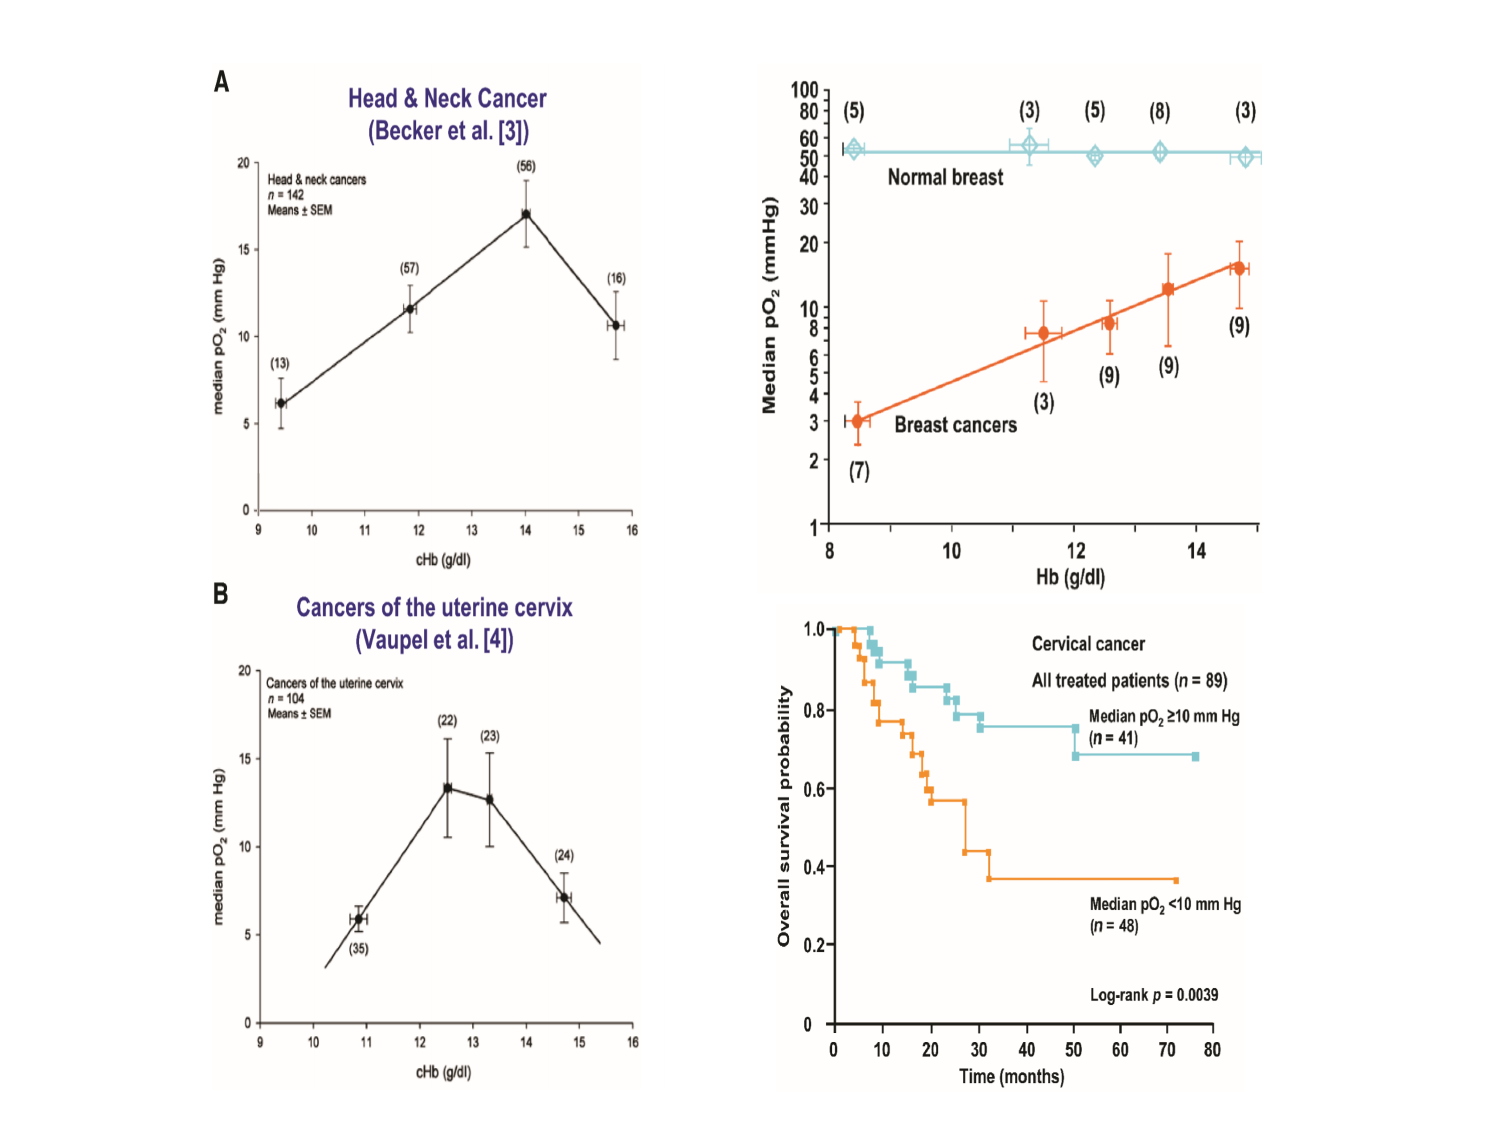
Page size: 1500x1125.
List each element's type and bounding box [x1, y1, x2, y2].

picture [749, 63, 1289, 1092]
picture [197, 63, 665, 1091]
